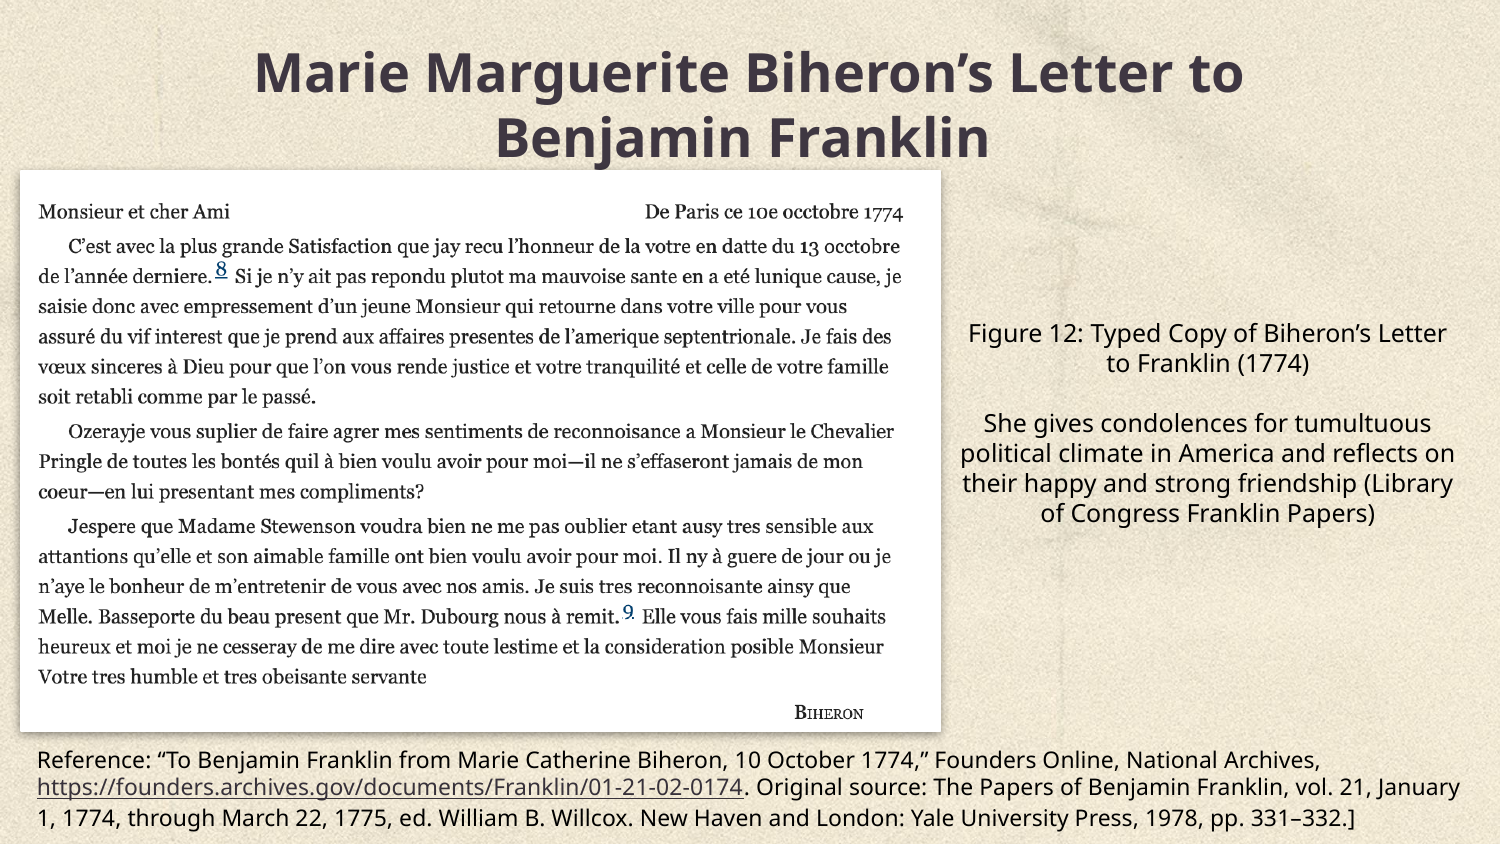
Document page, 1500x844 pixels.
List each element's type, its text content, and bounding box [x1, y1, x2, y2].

text_box Figure 12: Typed Copy of Biheron’s Letter to Franklin (1774) She gives condolences for tumultuous political climate in America and reflects on their happy and strong friendship (Library of Congress Franklin Papers) [945, 302, 1477, 542]
text_box Reference: “To Benjamin Franklin from Marie Catherine Biheron, 10 October 1774,” Founders Online, National Archives, https://founders.archives.gov/documents/Franklin/01-21-02-0174. Original source: The Papers of Benjamin Franklin, vol. 21, January 1, 1774, through March 22, 1775, ed. William B. Willcox. New Haven and London: Yale University Press, 1978, pp. 331–332.] [21, 730, 1500, 844]
title Marie Marguerite Biheron’s Letter to Benjamin Franklin [116, 23, 1383, 117]
picture [21, 171, 940, 731]
picture [0, 0, 1500, 844]
